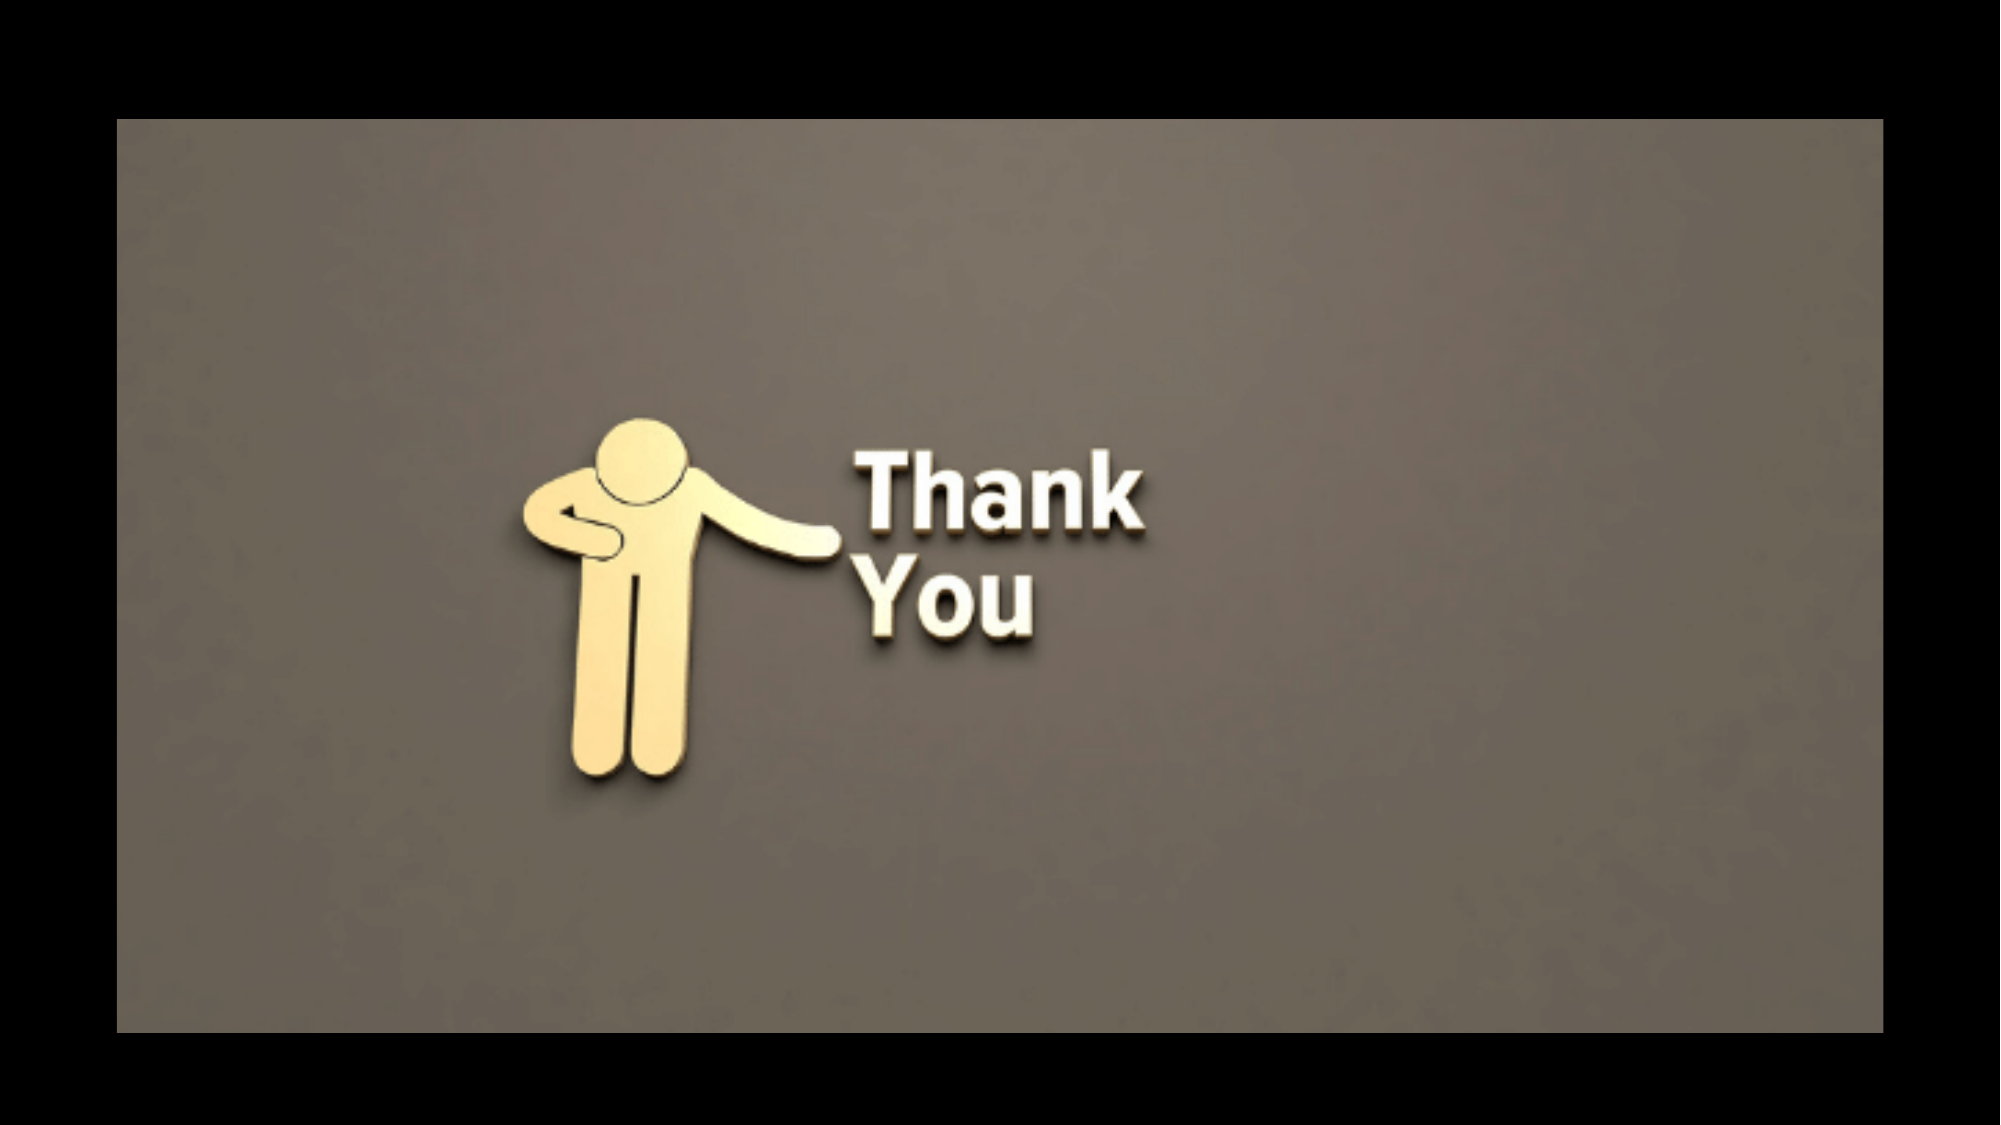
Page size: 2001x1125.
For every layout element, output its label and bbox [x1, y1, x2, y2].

picture [116, 119, 1884, 1033]
